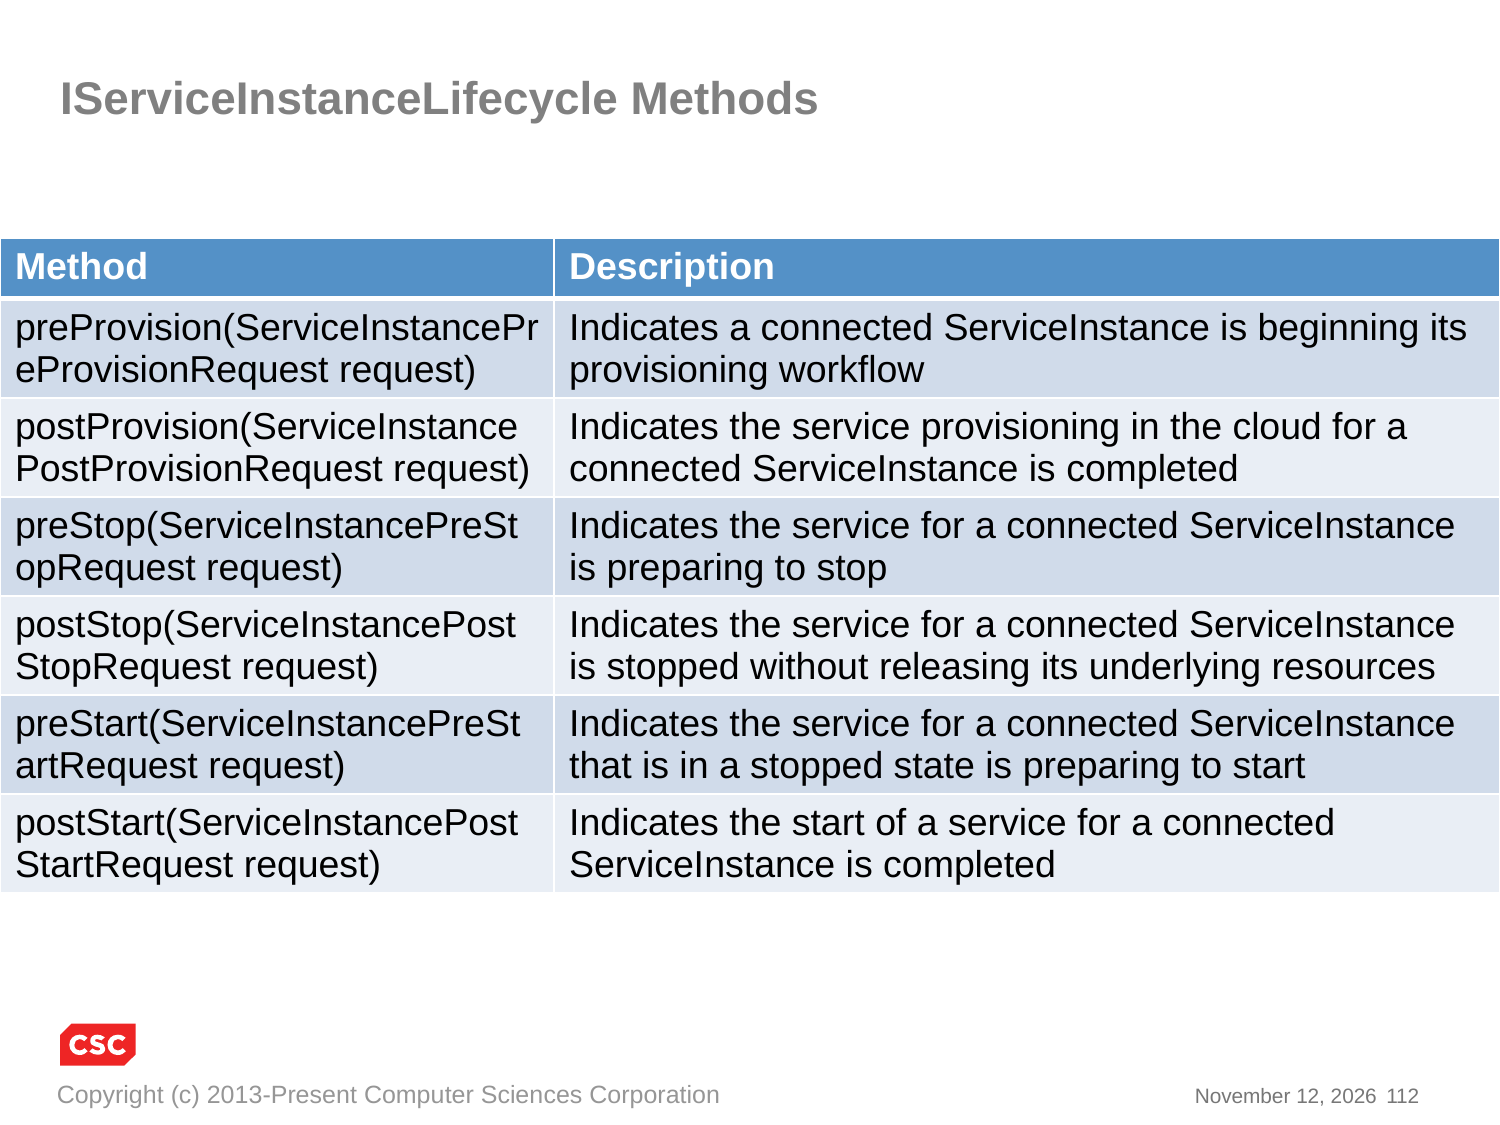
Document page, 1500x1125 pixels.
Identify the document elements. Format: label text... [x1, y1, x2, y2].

table_cell preProvision(ServiceInstancePreProvisionRequest request) [1, 301, 553, 397]
table_cell postStop(ServiceInstancePostStopRequest request) [1, 597, 553, 694]
table_cell preStart(ServiceInstancePreStartRequest request) [1, 696, 553, 793]
table_header Method [1, 239, 553, 296]
table_cell preStop(ServiceInstancePreStopRequest request) [1, 498, 553, 595]
table_cell Indicates the service for a connected ServiceInstance is preparing to stop [555, 498, 1499, 595]
table_cell Indicates the start of a service for a connected ServiceInstance is completed [555, 795, 1499, 892]
table_cell postStart(ServiceInstancePostStartRequest request) [1, 795, 553, 892]
table_cell Indicates the service for a connected ServiceInstance is stopped without releasing its underlying resources [555, 597, 1499, 694]
table_cell Indicates the service for a connected ServiceInstance that is in a stopped state is preparing to start [555, 696, 1499, 793]
table_header Description [555, 239, 1499, 296]
table_cell postProvision(ServiceInstancePostProvisionRequest request) [1, 399, 553, 496]
table_cell Indicates the service provisioning in the cloud for a connected ServiceInstance is completed [555, 399, 1499, 496]
table_cell Indicates a connected ServiceInstance is beginning its provisioning workflow [555, 301, 1499, 397]
title IServiceInstanceLifecycle Methods [59, 74, 1441, 205]
